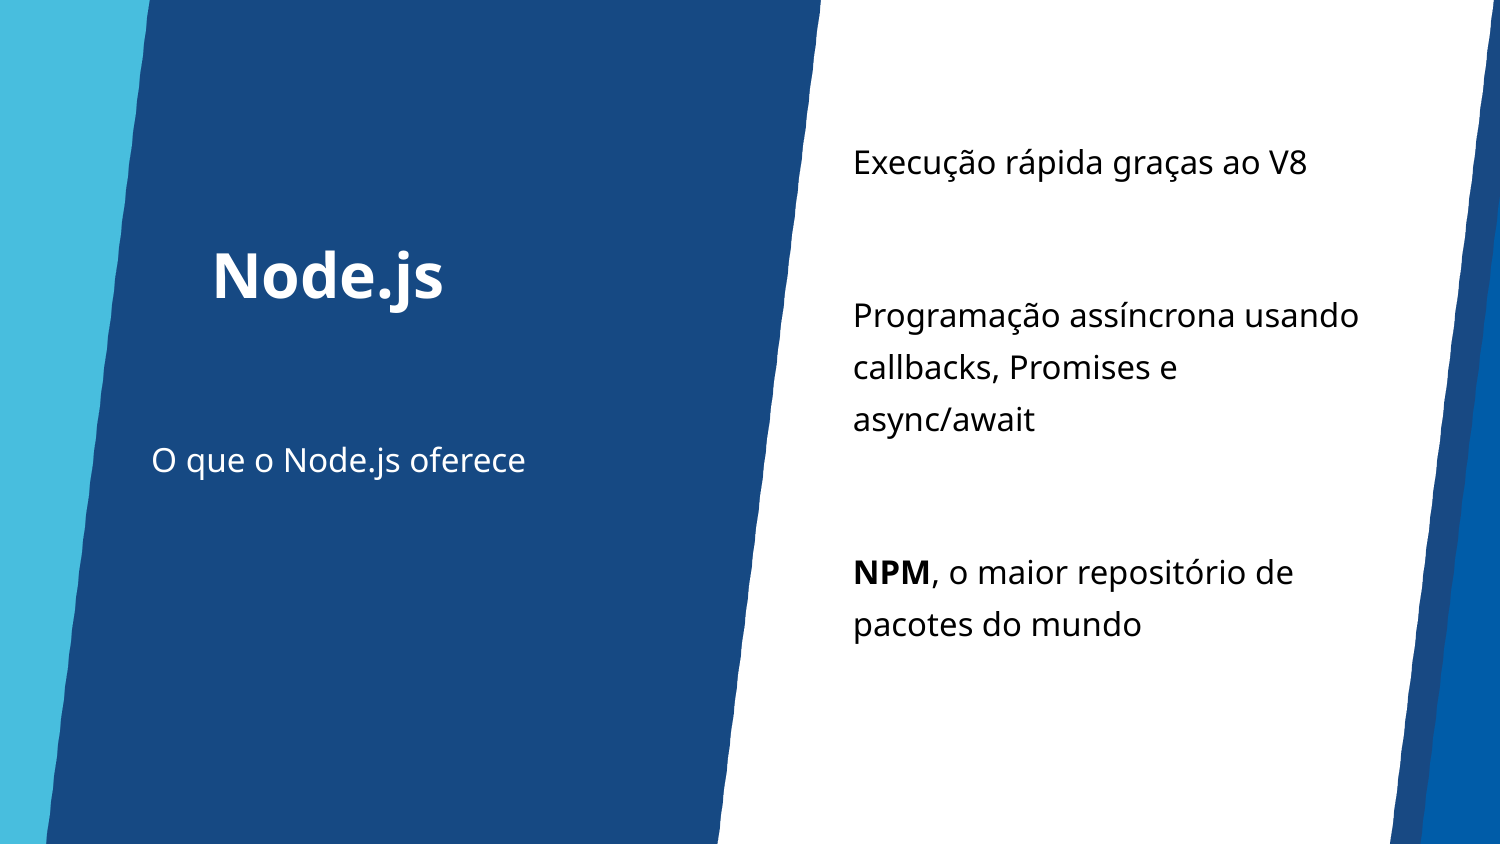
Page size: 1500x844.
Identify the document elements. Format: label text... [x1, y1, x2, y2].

title Node.js [195, 118, 729, 332]
subtitle Execução rápida graças ao V8 Programação assíncrona usando callbacks, Promises e async/await NPM, o maior repositório de pacotes do mundo [837, 118, 1382, 662]
subtitle O que o Node.js oferece [136, 421, 706, 716]
picture [0, 0, 1500, 844]
